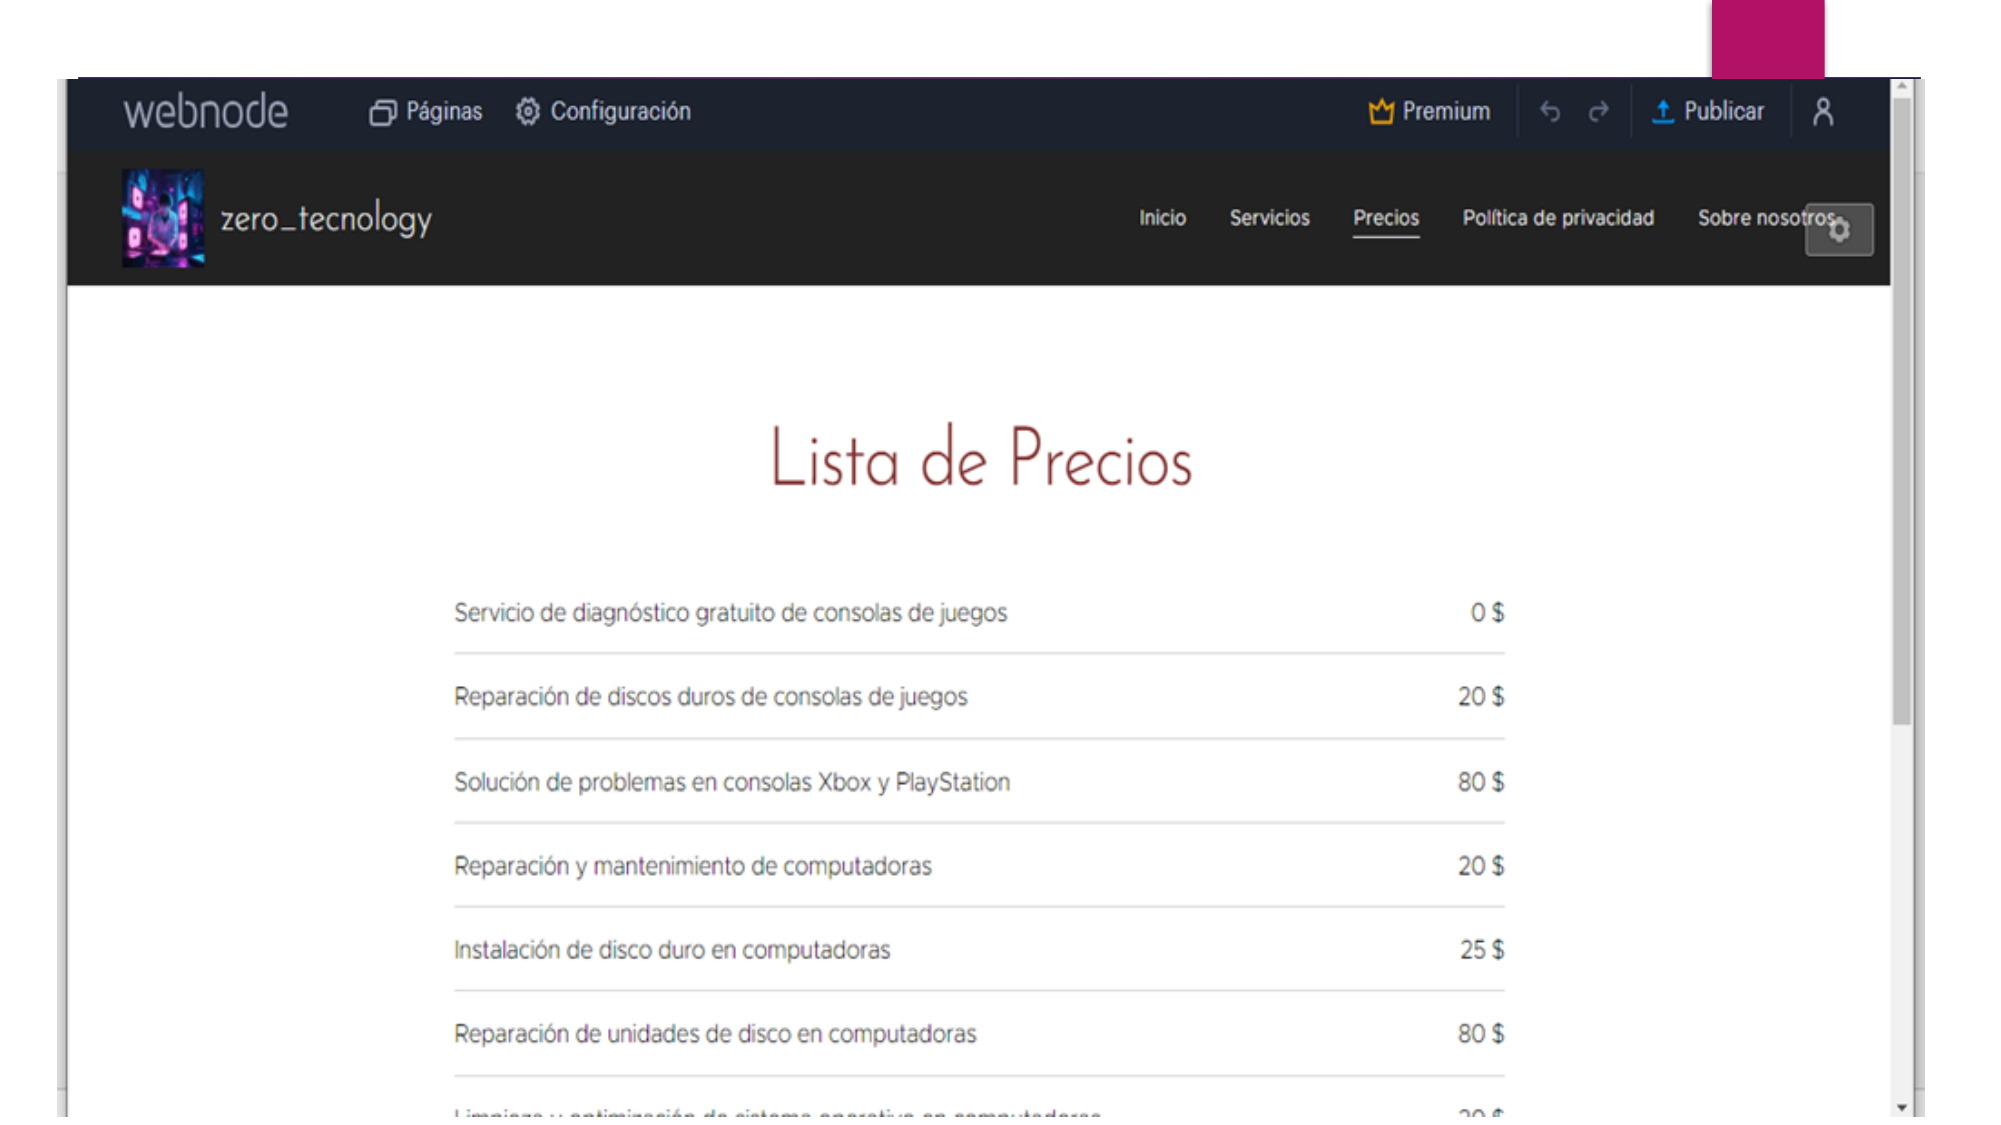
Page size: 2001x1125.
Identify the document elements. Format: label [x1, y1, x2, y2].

list [57, 79, 1925, 1118]
